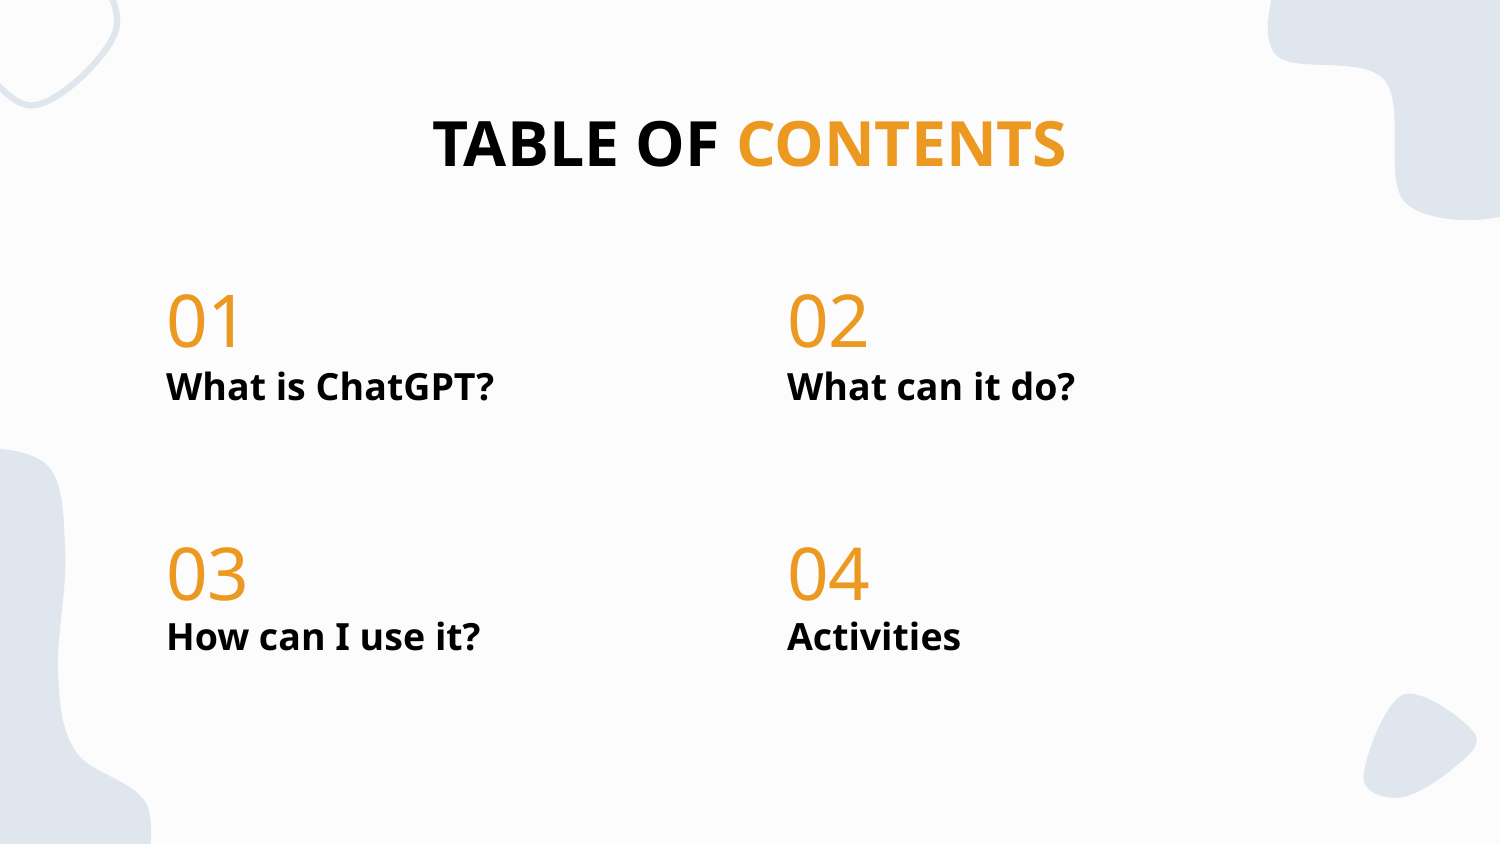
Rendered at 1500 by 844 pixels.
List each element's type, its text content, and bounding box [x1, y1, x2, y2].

title How can I use it? [151, 580, 728, 684]
title 02 [772, 260, 917, 364]
title What is ChatGPT? [151, 330, 728, 434]
title TABLE OF CONTENTS [118, 77, 1382, 192]
title 03 [151, 513, 296, 580]
title 04 [772, 513, 917, 616]
title 01 [151, 260, 296, 330]
title What can it do? [772, 330, 1349, 434]
title Activities [772, 580, 1349, 684]
